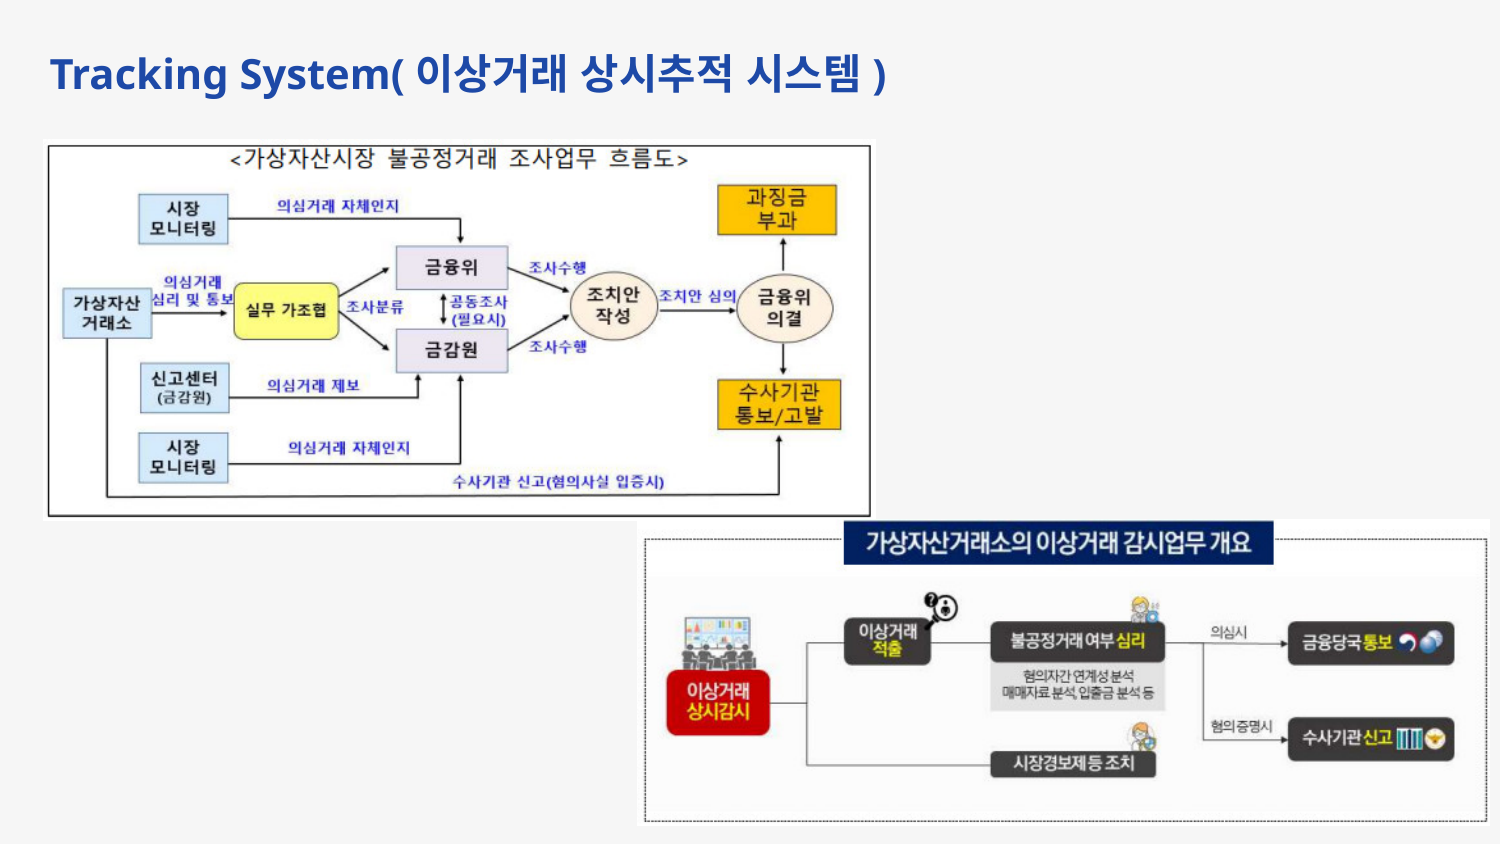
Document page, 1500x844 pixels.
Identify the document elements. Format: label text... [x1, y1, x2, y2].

title Tracking System(이상거래 상시추적 시스템) [34, 0, 1339, 151]
picture [43, 139, 1490, 827]
